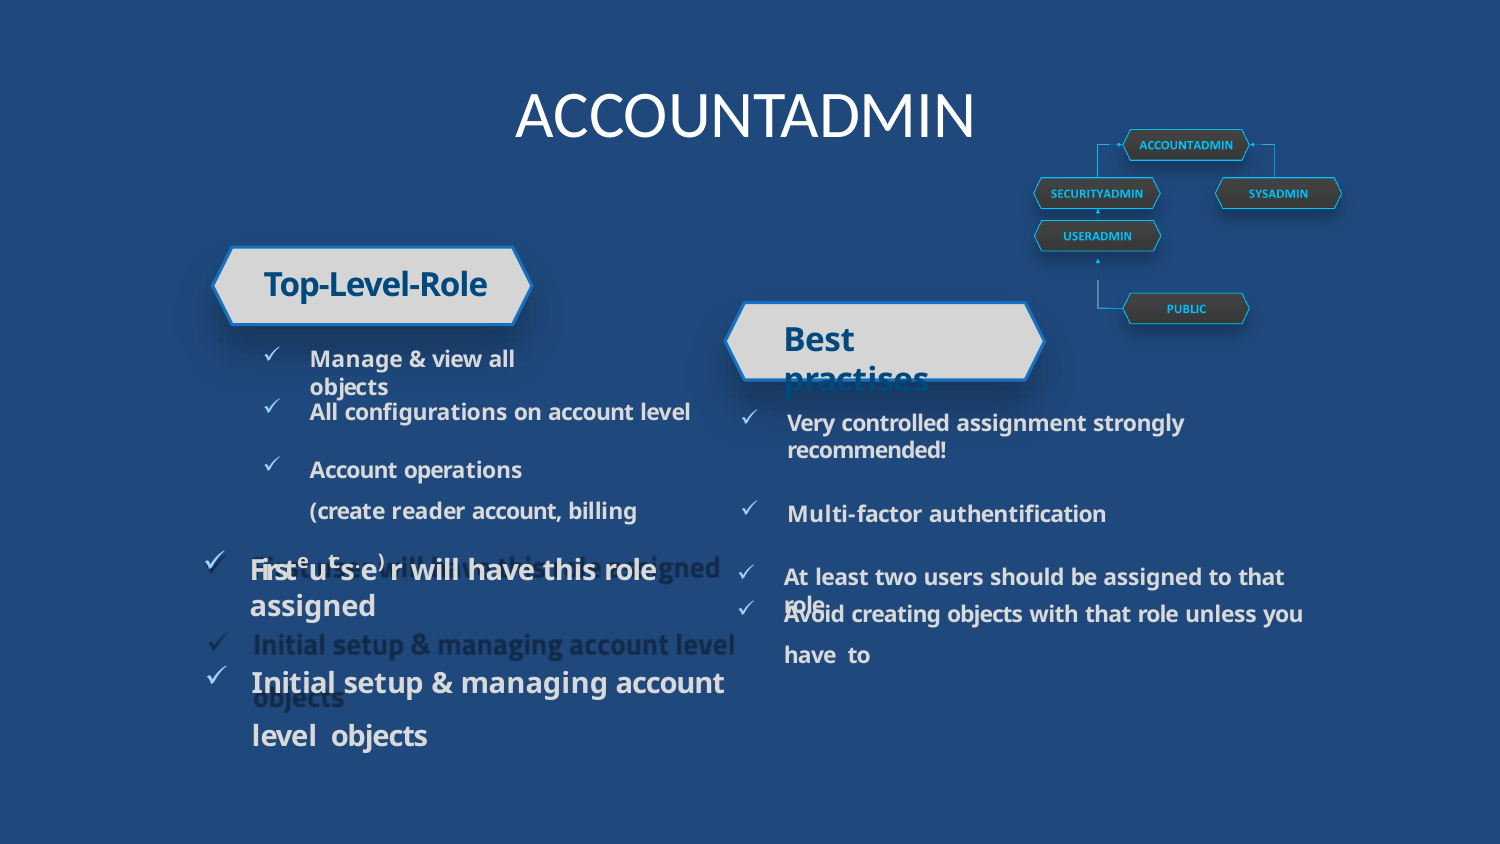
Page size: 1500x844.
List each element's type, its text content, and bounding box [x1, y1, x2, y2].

text_box Avoid creating objects with that role unless you have to [742, 583, 1310, 668]
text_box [158, 221, 583, 404]
title ACCOUNTADMIN [513, 68, 987, 212]
text_box All configurations on account level Account operations (create reader account, billing Firsteutcs.e) r will have this role assigned Initial setup & managing account level objects [196, 743, 741, 752]
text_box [671, 119, 1363, 459]
text_box Very controlled assignment strongly recommended! Multi-factor authentification At least two users should be assigned to that role [741, 467, 1305, 583]
text_box All configurations on account level Account operations (create reader account, billing Firsteutcs.e) r will have this role assigned Initial setup & managing account level objects [196, 395, 741, 541]
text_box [187, 616, 762, 736]
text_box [184, 539, 740, 606]
